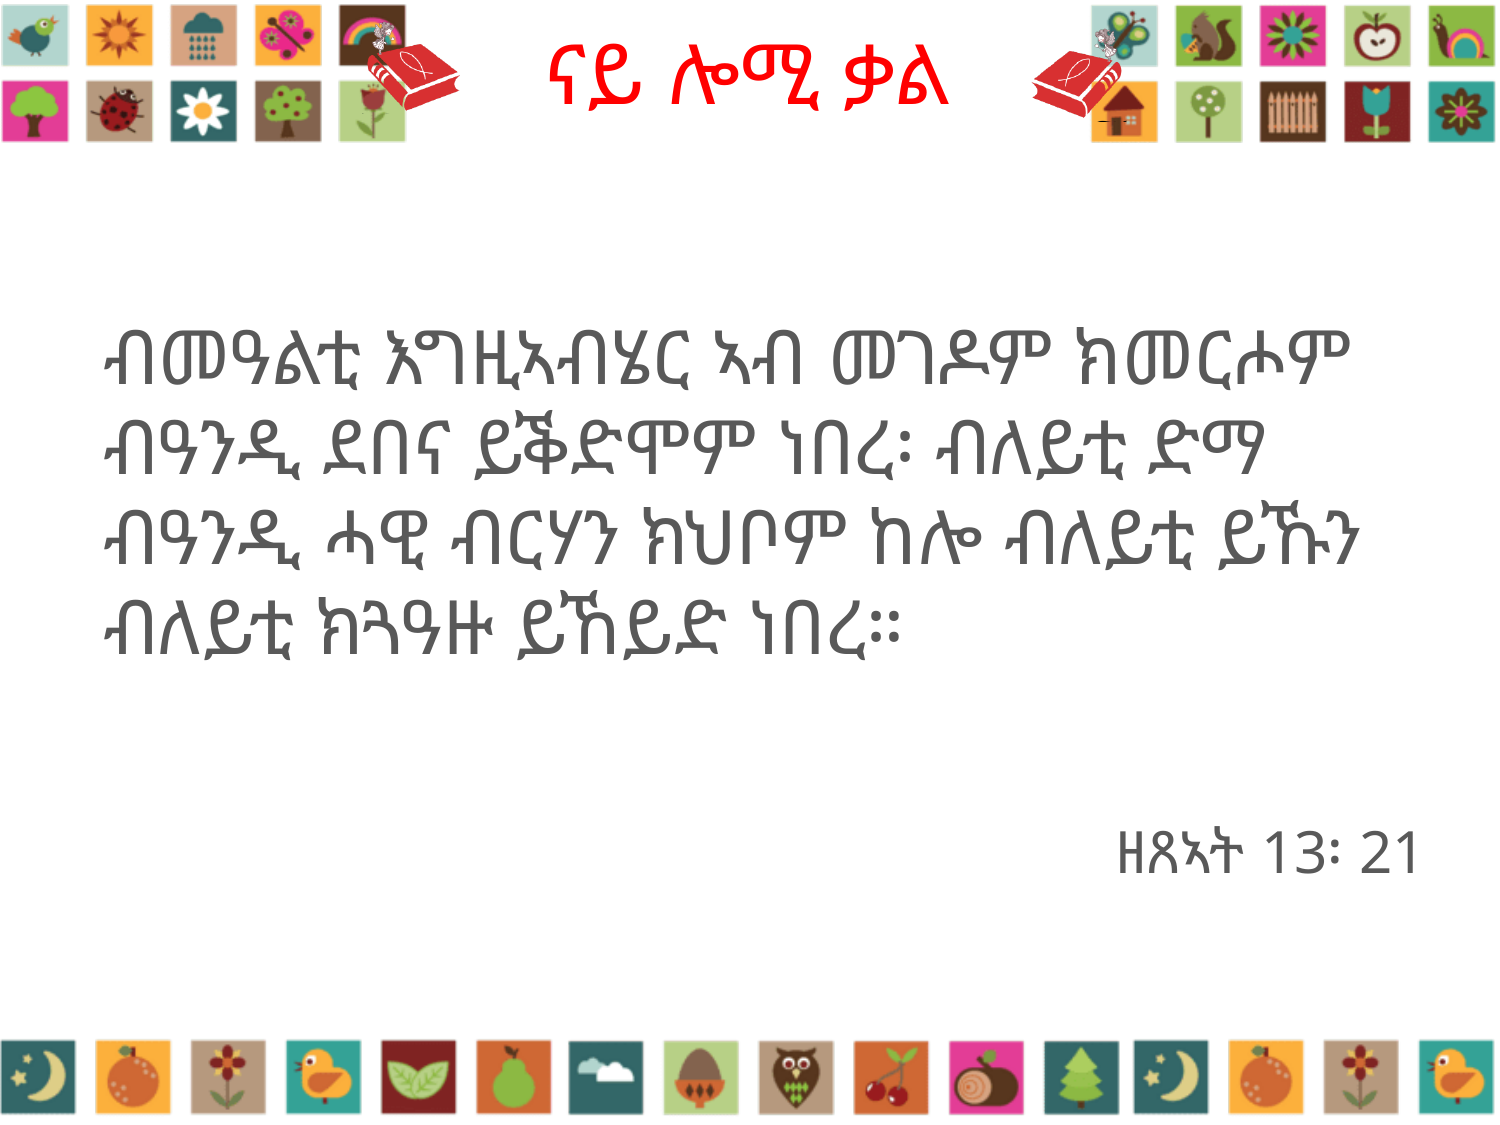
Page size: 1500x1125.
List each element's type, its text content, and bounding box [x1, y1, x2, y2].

picture [0, 3, 492, 150]
picture [999, 3, 1500, 150]
text_box ናይ ሎሚ ቃል [425, 13, 1000, 129]
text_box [0, 1028, 1500, 1118]
text_box ዘጸኣት 13፡ 21 [808, 807, 1441, 893]
text_box ብመዓልቲ እግዚኣብሄር ኣብ መገዶም ክመርሖም ብዓንዲ ደበና ይቕድሞም ነበረ፡ ብለይቲ ድማ ብዓንዲ ሓዊ ብርሃን ክህቦም ከሎ ብለይቲ ይኹን ብለይቲ ክጓዓዙ ይኸይድ ነበረ። [88, 302, 1436, 678]
